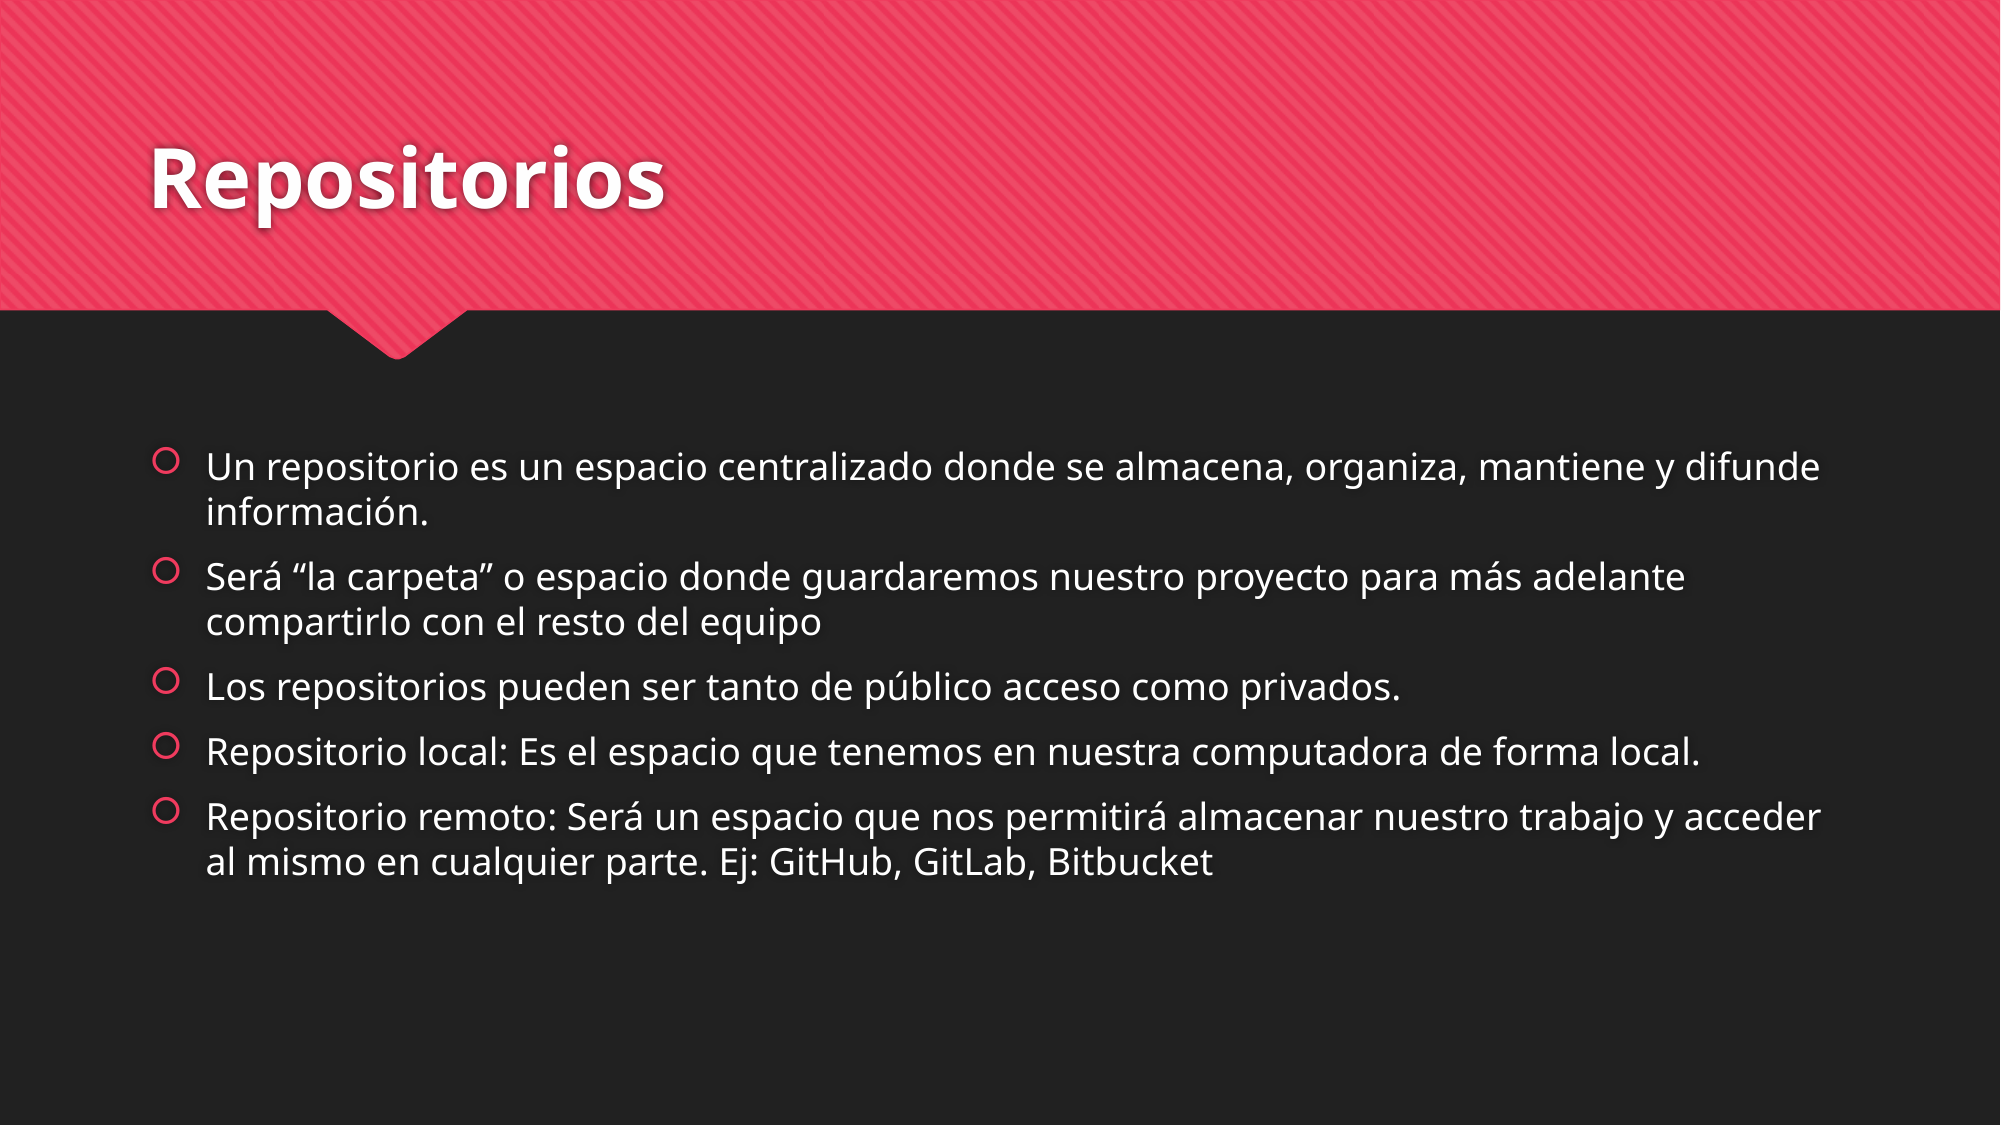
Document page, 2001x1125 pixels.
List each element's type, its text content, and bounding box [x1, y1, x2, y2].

list Un repositorio es un espacio centralizado donde se almacena, organiza, mantiene y difunde información. Será “la carpeta” o espacio donde guardaremos nuestro proyecto para más adelante compartirlo con el resto del equipo Los repositorios pueden ser tanto de público acceso como privados. Repositorio local: Es el espacio que tenemos en nuestra computadora de forma local. Repositorio remoto: Será un espacio que nos permitirá almacenar nuestro trabajo y acceder al mismo en cualquier parte. Ej: GitHub, GitLab, Bitbucket [134, 364, 1866, 962]
title Repositorios [132, 73, 1868, 233]
